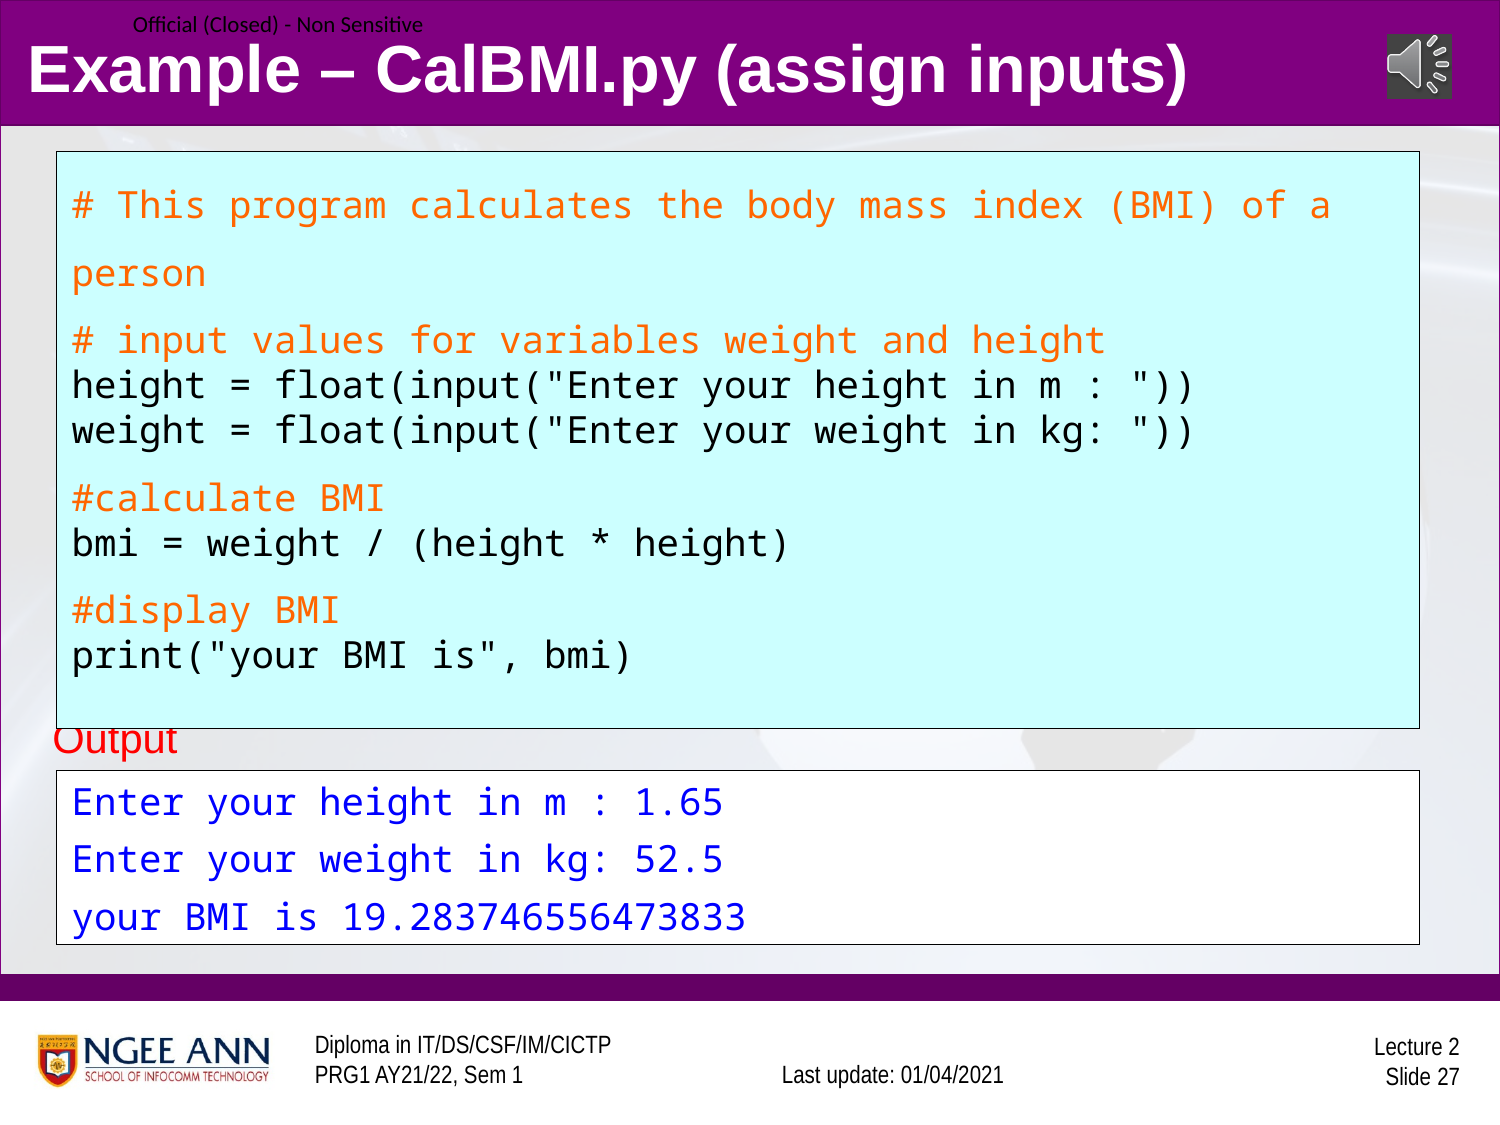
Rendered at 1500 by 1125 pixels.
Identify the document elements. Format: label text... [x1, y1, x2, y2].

text_box Output [37, 704, 286, 770]
title Example – CalBMI.py (assign inputs) [12, 19, 1488, 113]
text_box # This program calculates the body mass index (BMI) of a person # input values for variables weight and height height = float(input("Enter your height in m : ")) weight = float(input("Enter your weight in kg: ")) #calculate BMI bmi = weight / (height * height) #display BMI print("your BMI is", bmi) [56, 151, 1420, 729]
text_box Enter your height in m : 1.65 Enter your weight in kg: 52.5 your BMI is 19.283746556473833 [56, 770, 1420, 945]
picture [1386, 32, 1454, 100]
picture [12, 1012, 294, 1109]
